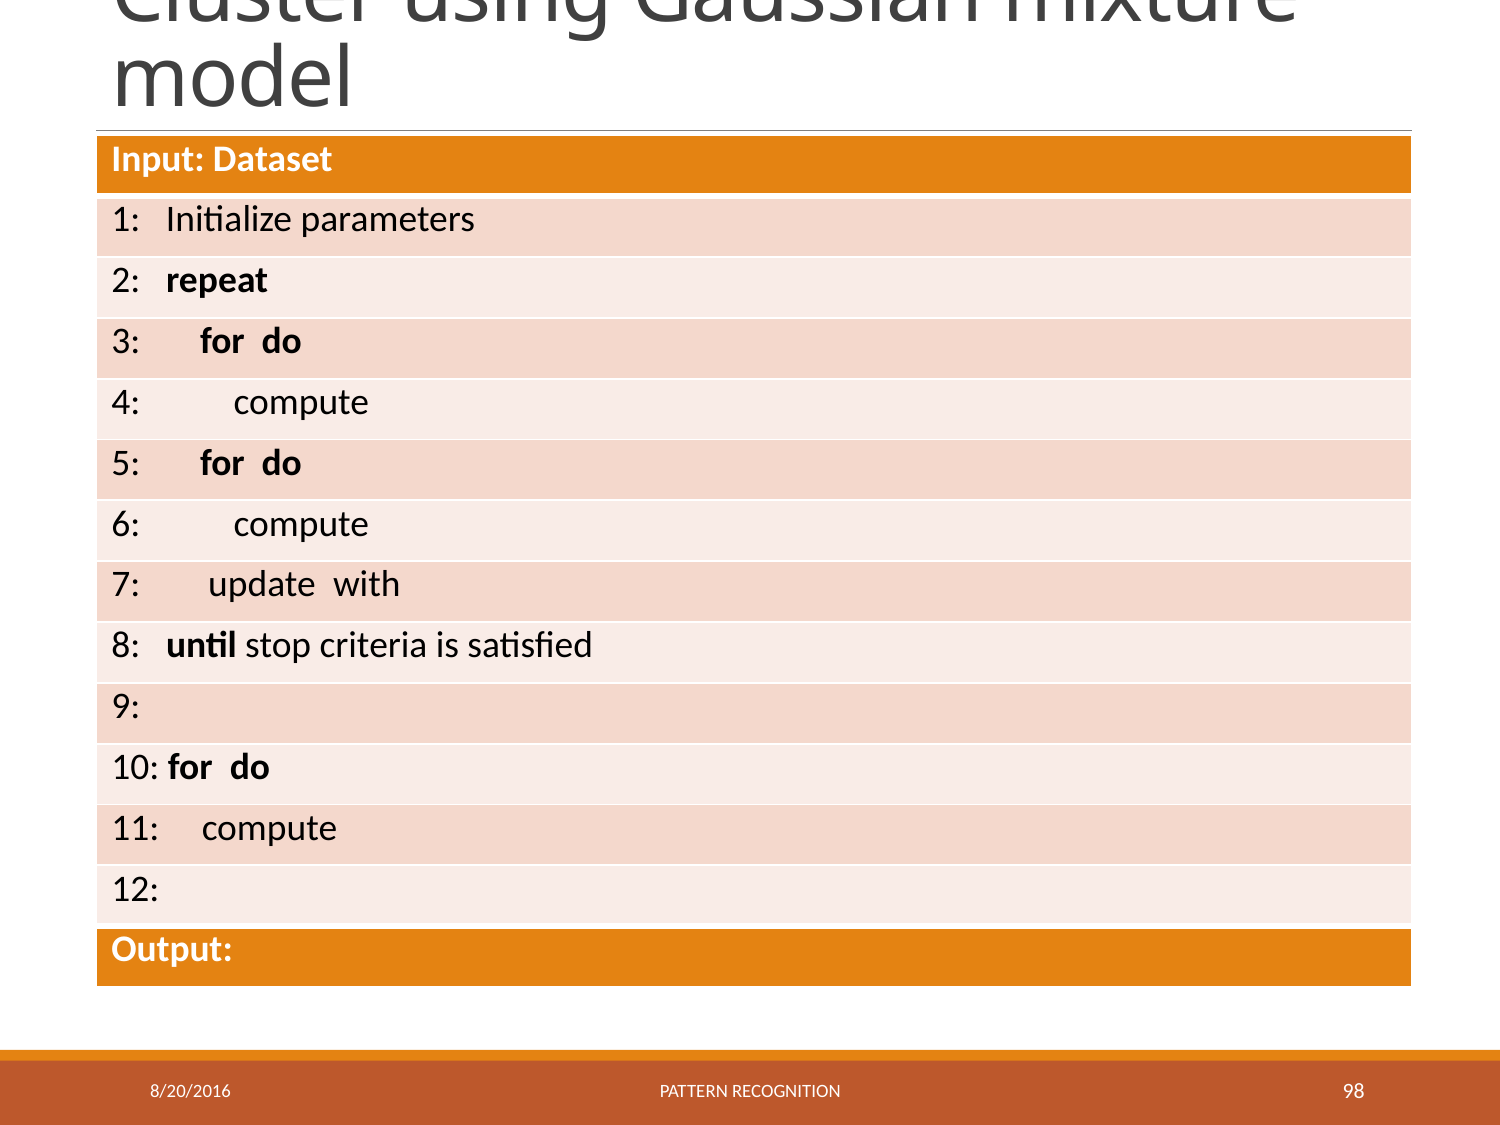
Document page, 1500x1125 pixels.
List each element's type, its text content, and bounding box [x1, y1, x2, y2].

title Cluster using Gaussian mixture model [96, 19, 1413, 131]
slide_number 98 [1218, 1059, 1380, 1120]
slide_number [135, 1059, 440, 1120]
footer Pattern recognition [453, 1059, 1047, 1120]
